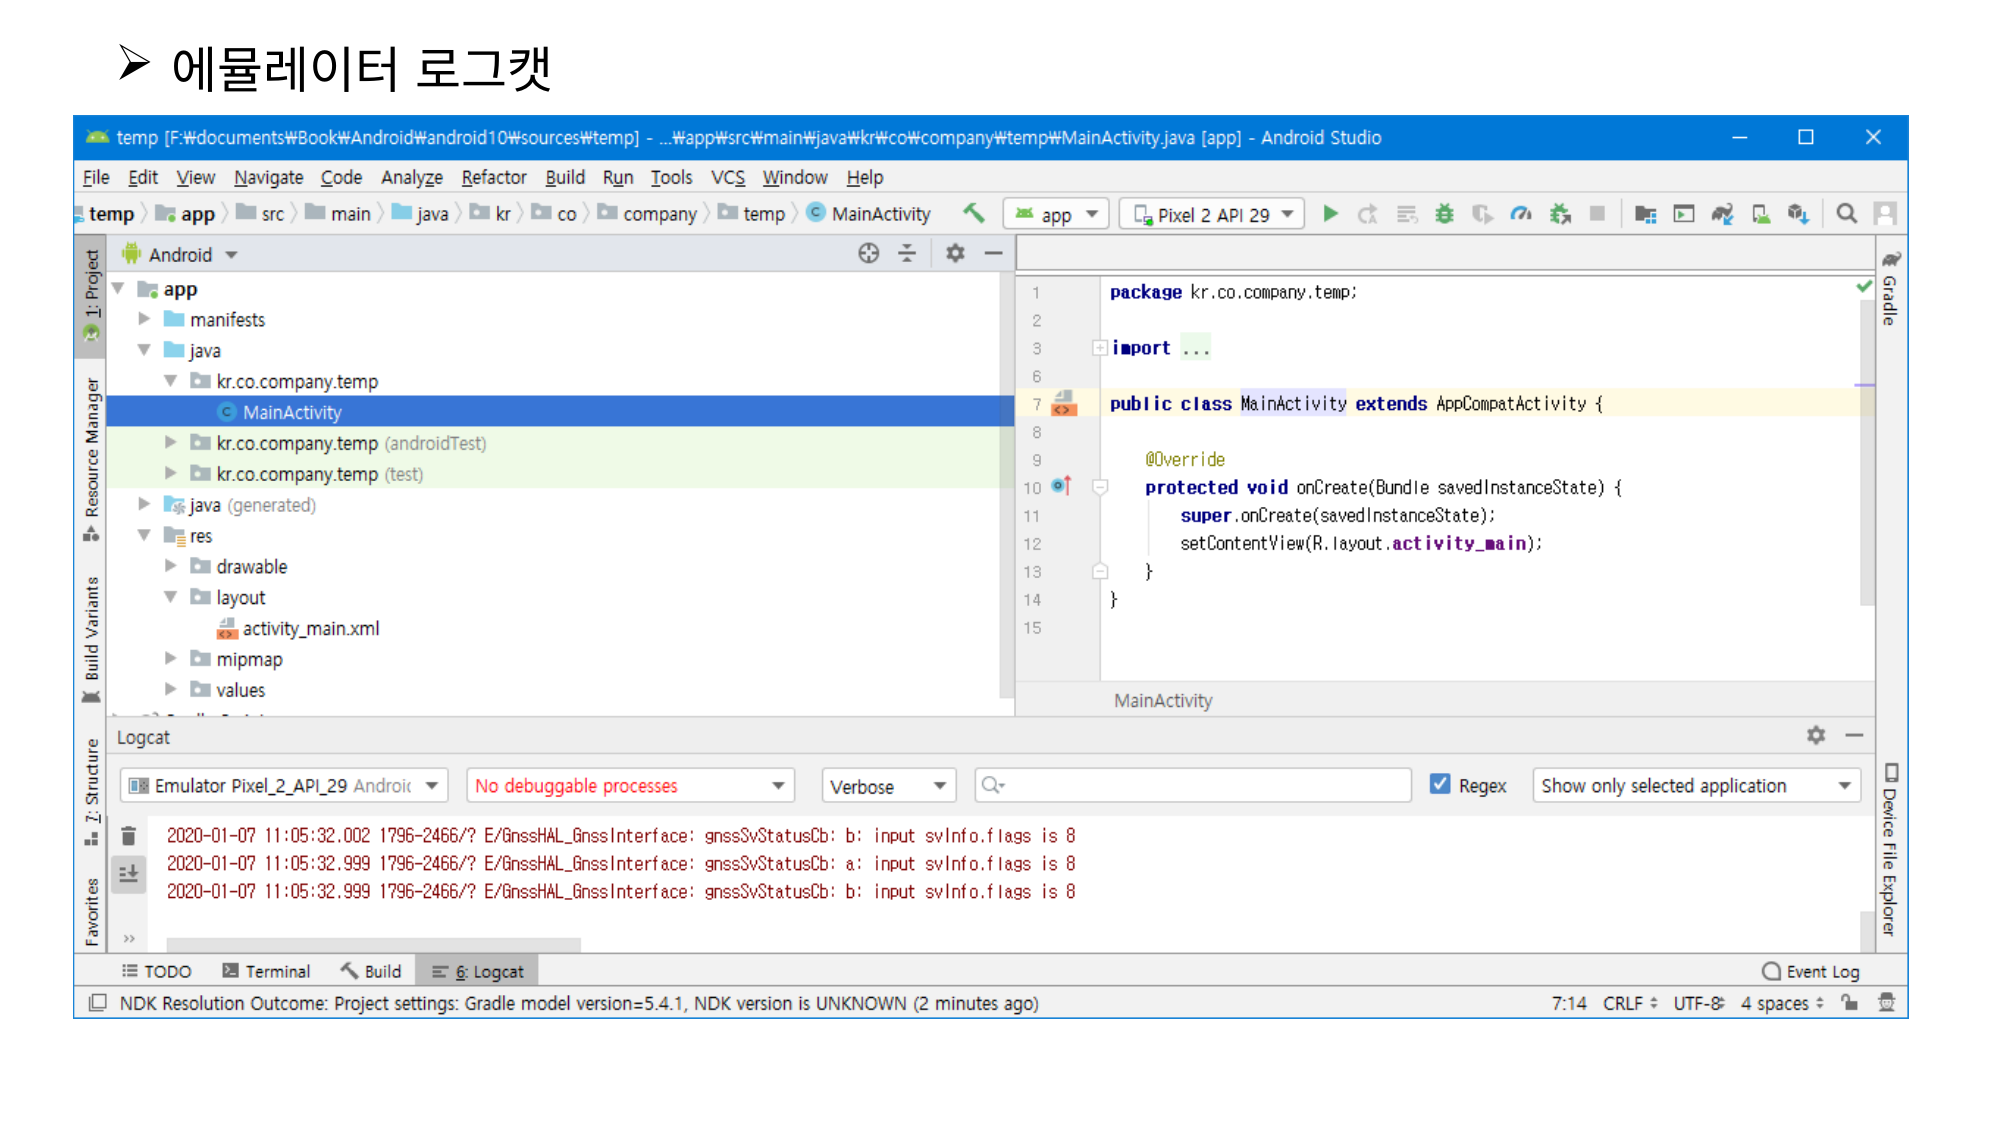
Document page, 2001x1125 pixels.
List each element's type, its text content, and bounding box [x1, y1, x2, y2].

text_box 에뮬레이터 로그캣 [100, 37, 651, 115]
picture [73, 115, 1909, 1019]
